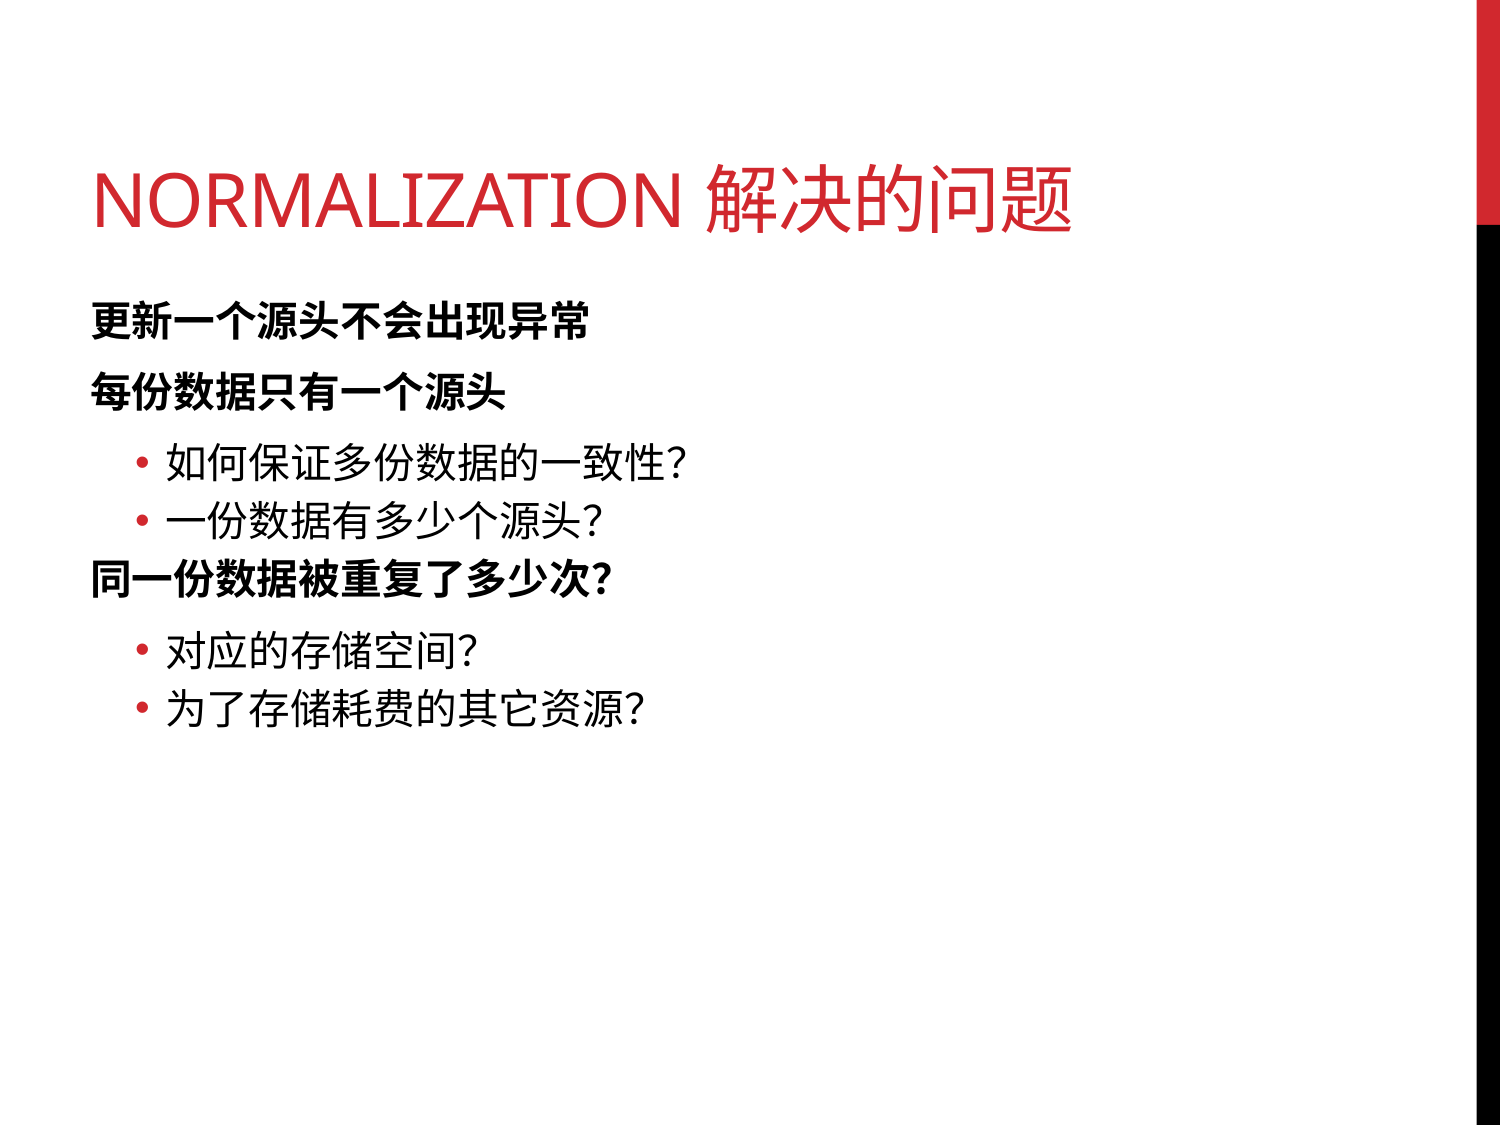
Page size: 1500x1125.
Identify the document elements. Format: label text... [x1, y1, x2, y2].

title Normalization解决的问题 [75, 24, 1211, 250]
list 更新一个源头不会出现异常 每份数据只有一个源头 如何保证多份数据的一致性？ 一份数据有多少个源头？ 同一份数据被重复了多少次？ 对应的存储空间？ 为了存储耗费的其它资源？ [75, 287, 1325, 1005]
